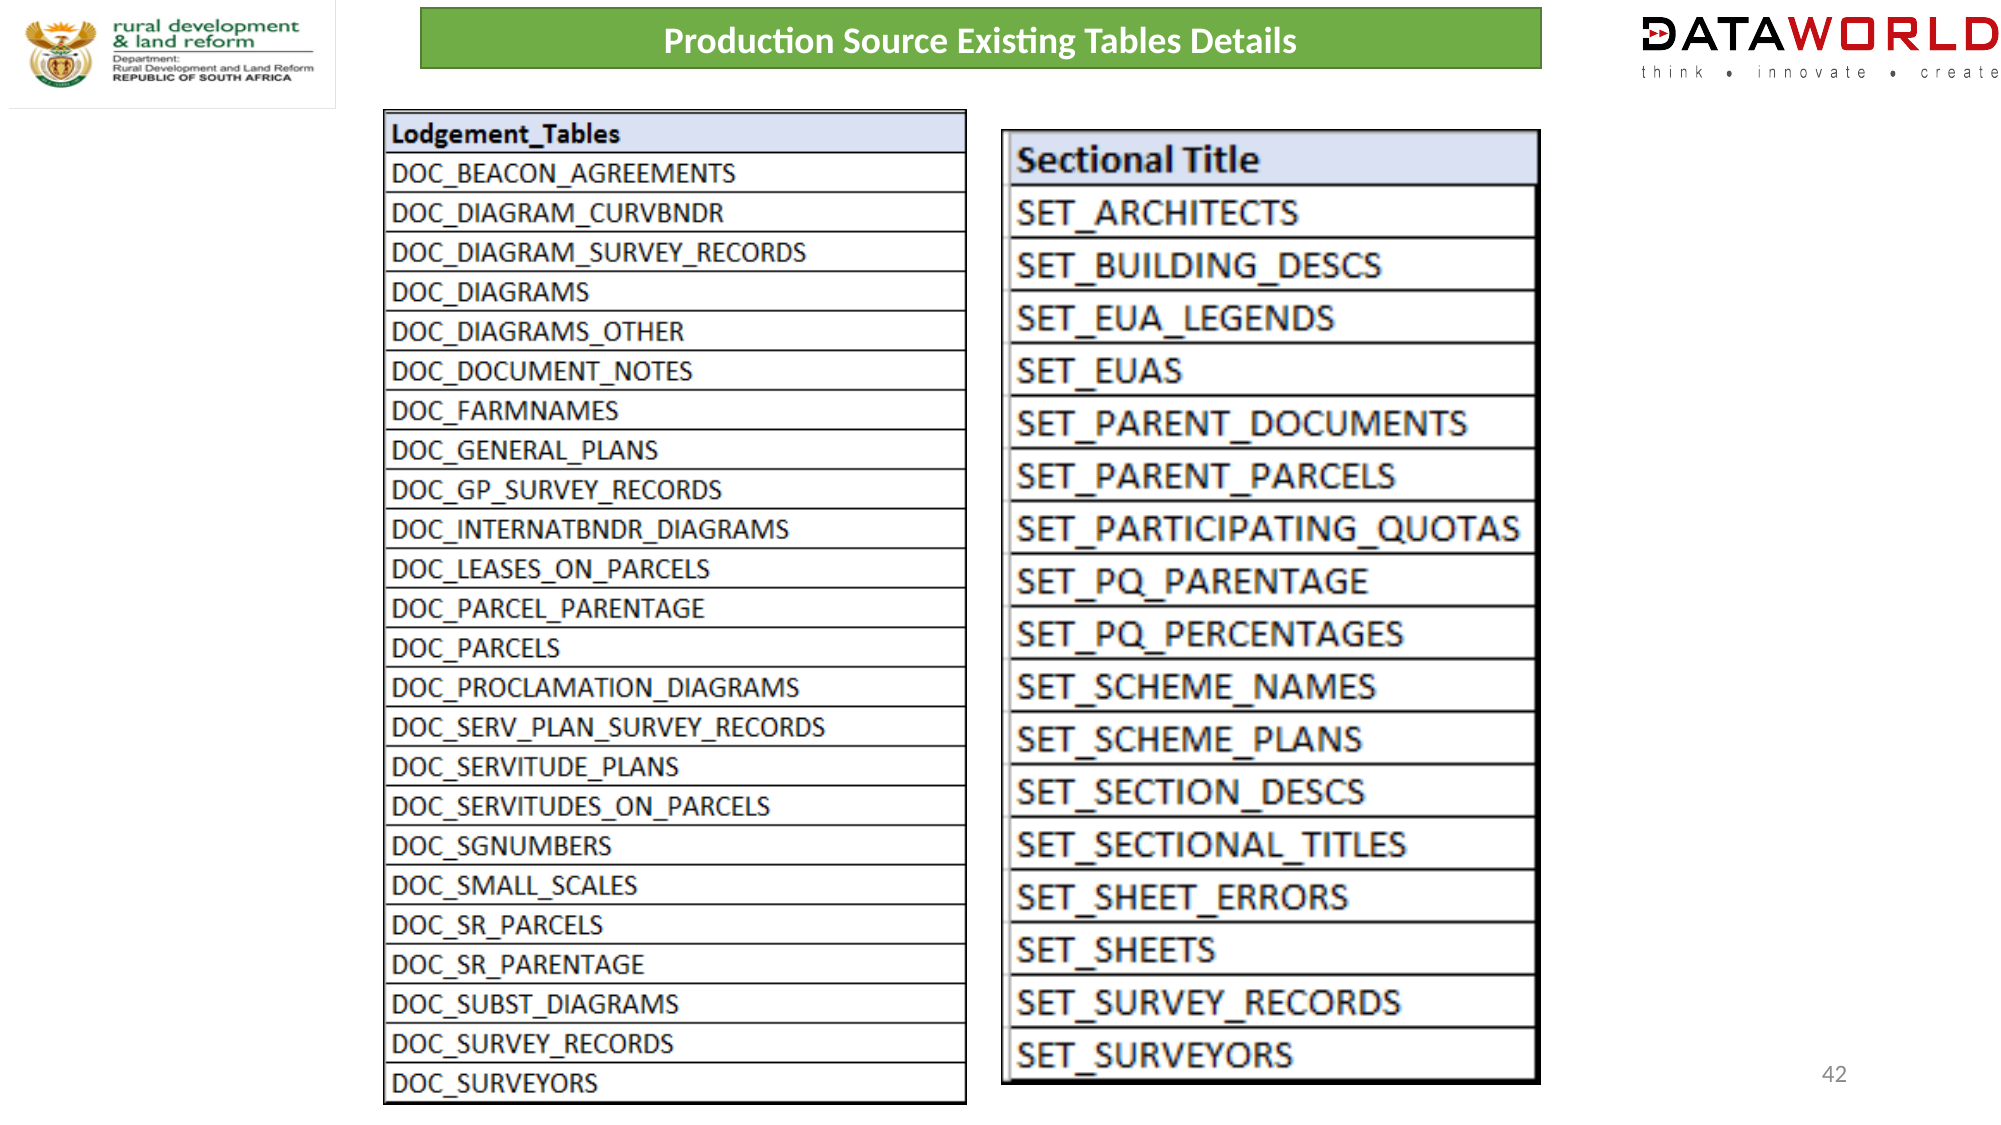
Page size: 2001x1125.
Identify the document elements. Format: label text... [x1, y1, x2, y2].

slide_number 42 [1412, 1042, 1863, 1103]
picture [1001, 129, 1541, 1085]
text_box Production Source Existing Tables Details [420, 7, 1542, 69]
picture [383, 109, 967, 1105]
picture [9, 0, 337, 110]
picture [1640, 17, 2000, 82]
